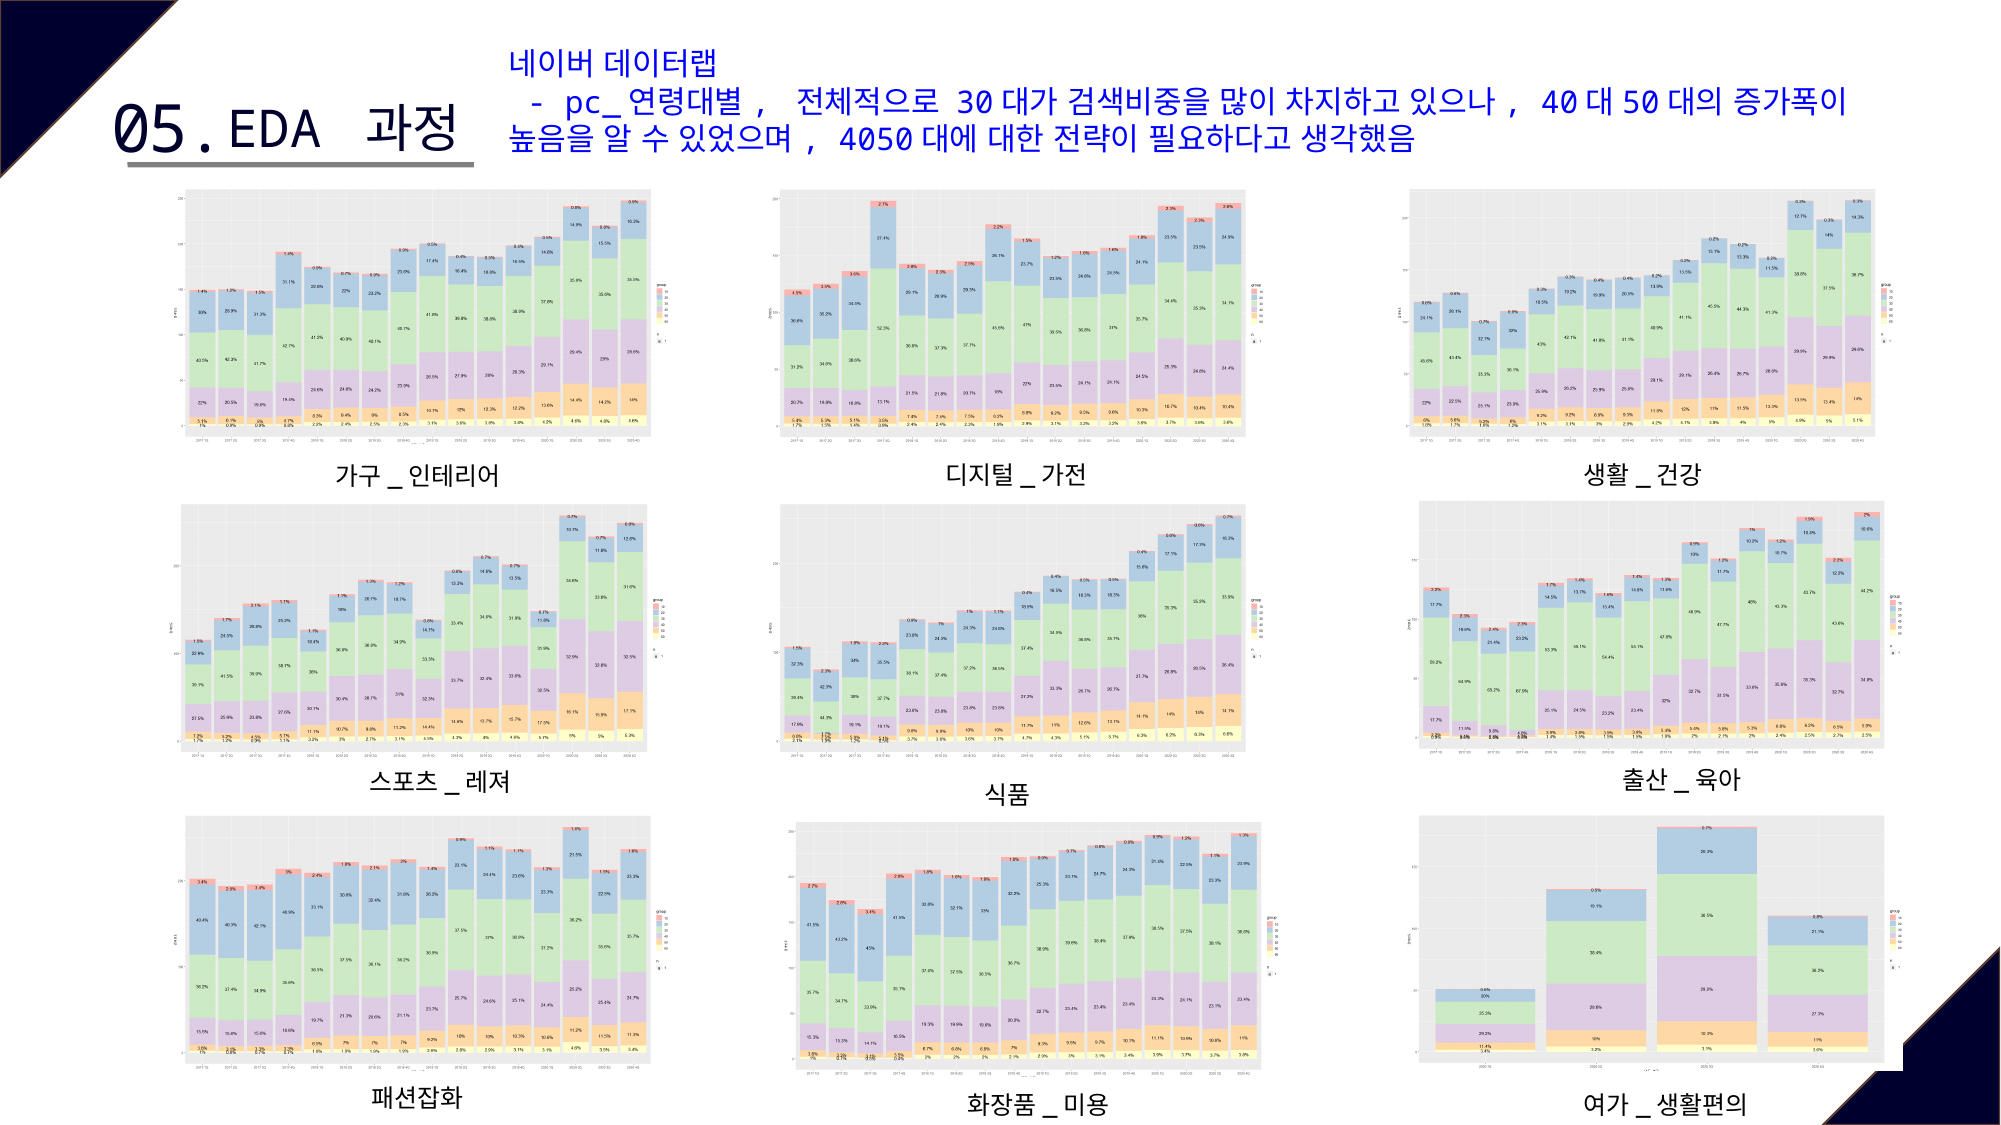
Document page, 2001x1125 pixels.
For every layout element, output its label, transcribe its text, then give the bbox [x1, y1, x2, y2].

text_box 네이버 데이터랩 - pc_연령대별, 전체적으로 30대가 검색비중을 많이 차지하고 있으나, 40대50대의 증가폭이 높음을 알 수 있었으며, 4050대에 대한 전략이 필요하다고 생각했음 [493, 37, 1972, 165]
text_box 05. [96, 78, 241, 173]
picture [1406, 813, 1903, 1071]
text_box 출산_육아 [1607, 757, 1807, 802]
text_box 생활_건강 [1569, 452, 1769, 498]
picture [767, 502, 1264, 758]
text_box 패션잡화 [356, 1074, 557, 1120]
picture [1406, 498, 1903, 754]
picture [169, 503, 666, 758]
picture [767, 187, 1264, 443]
text_box EDA 과정 [241, 87, 736, 166]
text_box 여가_생활편의 [1569, 1082, 1769, 1125]
picture [782, 820, 1279, 1077]
text_box 식품 [969, 771, 1170, 817]
picture [172, 187, 669, 444]
text_box 스포츠_레져 [354, 759, 555, 805]
text_box 디지털_가전 [930, 452, 1131, 498]
text_box 가구_인테리어 [320, 452, 521, 498]
picture [172, 813, 669, 1071]
picture [1396, 187, 1894, 443]
text_box 화장품_미용 [953, 1082, 1153, 1125]
